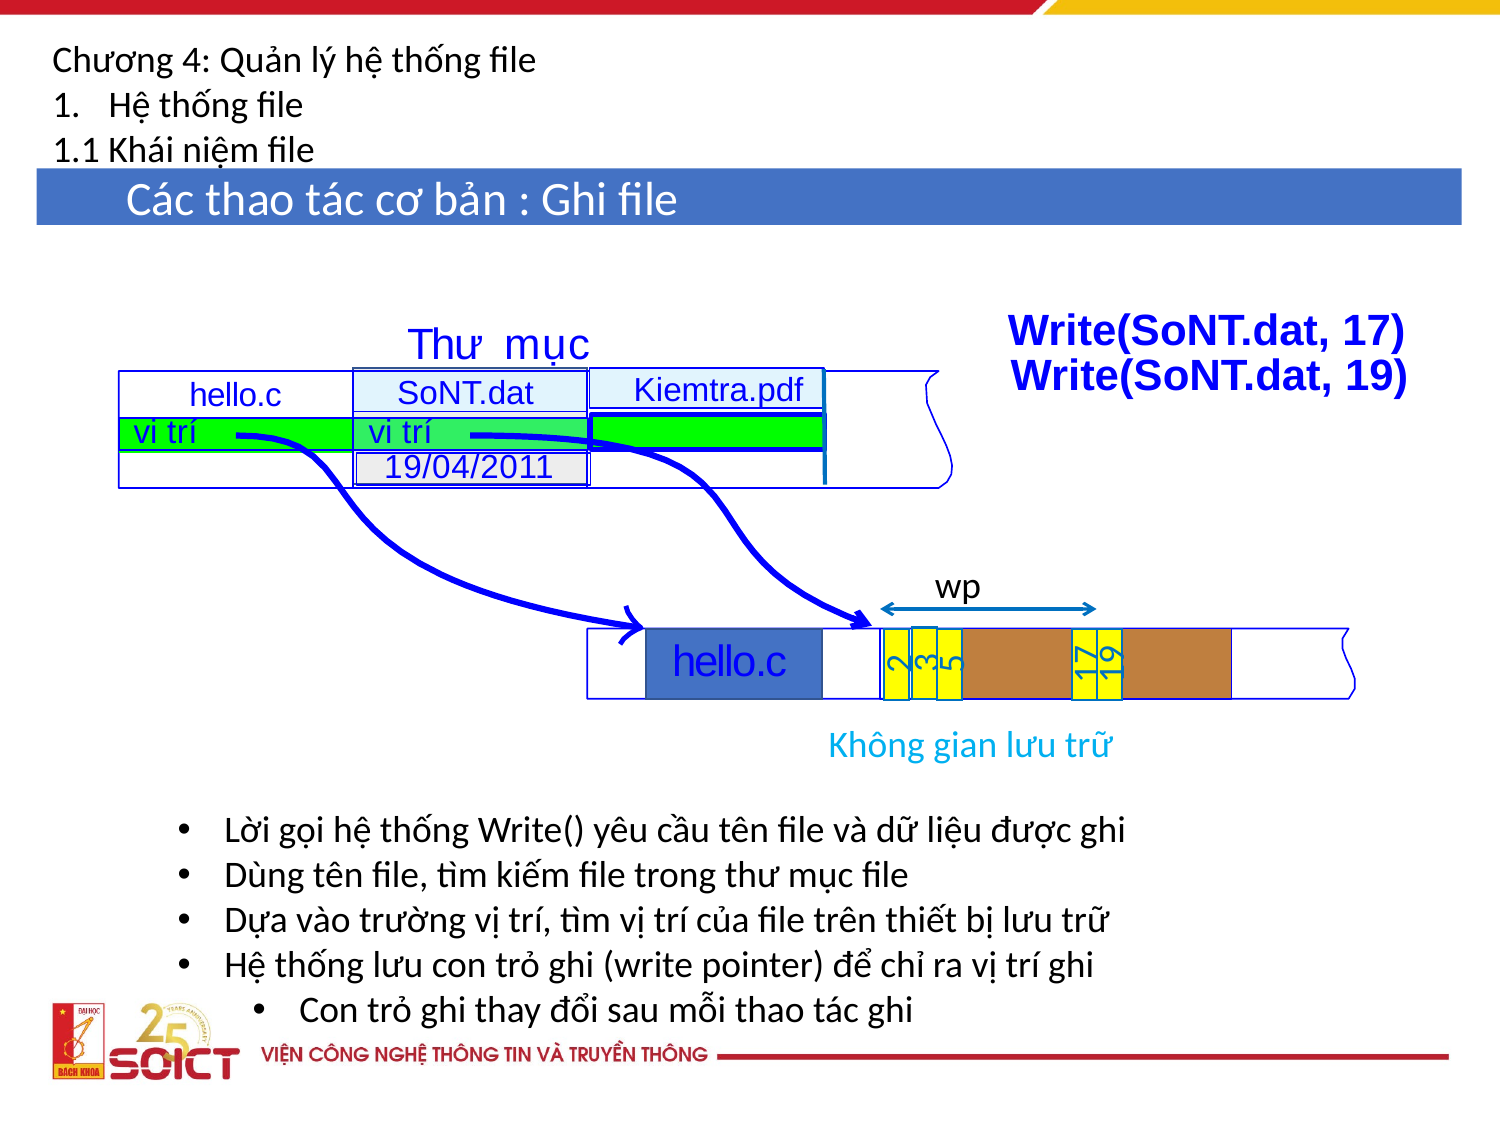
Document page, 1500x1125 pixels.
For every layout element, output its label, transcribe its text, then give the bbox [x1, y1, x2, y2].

text_box SoNT.dat [353, 371, 588, 412]
text_box 17 [1071, 628, 1096, 701]
text_box Không gian lưu trữ [813, 712, 1129, 773]
text_box [353, 451, 581, 489]
picture [0, 0, 1500, 1125]
text_box 19 [1096, 628, 1123, 701]
text_box [1123, 628, 1232, 699]
text_box [1232, 628, 1355, 699]
text_box Write(SoNT.dat, 17) [1003, 298, 1462, 355]
text_box [353, 412, 588, 418]
text_box [470, 435, 873, 628]
text_box Chương 4: Quản lý hệ thống file Hệ thống file 1.1 Khái niệm file [37, 27, 1472, 178]
text_box [587, 628, 645, 699]
text_box [310, 453, 352, 489]
text_box Kiemtra.pdf [589, 367, 824, 409]
text_box [352, 367, 403, 371]
text_box [645, 628, 823, 700]
text_box Các thao tác cơ bản : Ghi file [36, 167, 1463, 226]
text_box [590, 414, 822, 450]
text_box [620, 605, 641, 645]
text_box Thư mục file [403, 311, 655, 421]
text_box 2 [883, 628, 910, 701]
text_box hello.c [645, 628, 822, 686]
text_box wp [920, 553, 1074, 608]
text_box 19/04/2011 [356, 453, 574, 486]
text_box hello.c [185, 369, 287, 413]
text_box 3 [911, 626, 938, 700]
text_box [963, 628, 1071, 699]
text_box vi trí [118, 417, 353, 450]
text_box Write(SoNT.dat, 19) [1006, 342, 1465, 399]
text_box [235, 435, 623, 625]
text_box [118, 453, 340, 489]
text_box wp [920, 610, 1074, 614]
text_box [823, 628, 880, 699]
text_box [639, 371, 953, 489]
text_box vi trí [353, 418, 588, 451]
text_box 5 [936, 628, 963, 701]
text_box Lời gọi hệ thống Write() yêu cầu tên file và dữ liệu được ghi Dùng tên file, tìm kiếm file trong thư mục file Dựa vào trường vị trí, tìm vị trí của file trên thiết bị lưu trữ Hệ thống lưu con trỏ ghi (write pointer) để chỉ ra vị trí ghi Con trỏ ghi thay đổi sau mỗi thao tác ghi [162, 798, 1290, 1038]
text_box [118, 371, 352, 417]
